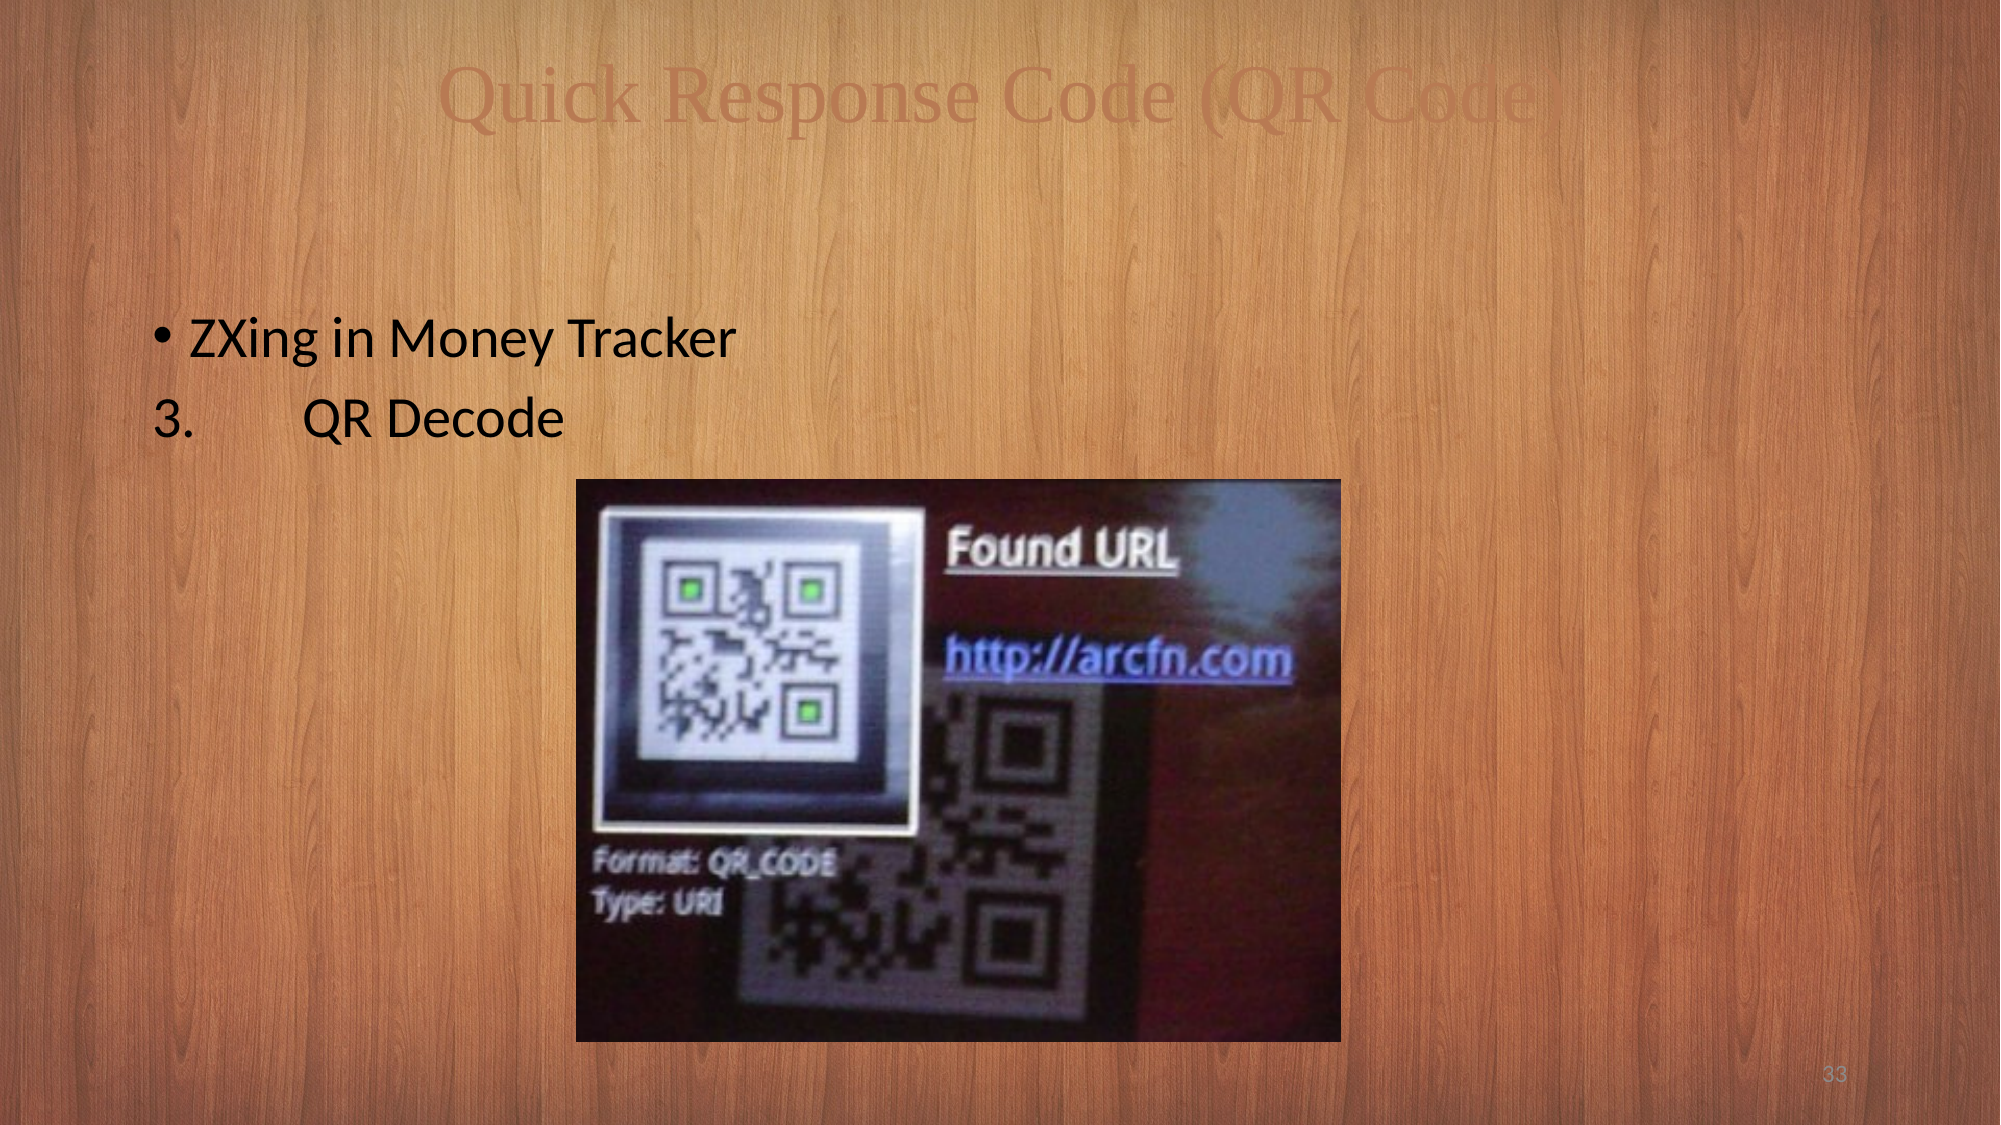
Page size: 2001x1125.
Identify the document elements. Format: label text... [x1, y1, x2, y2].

text_box Quick Response Code (QR Code) [140, 0, 1865, 179]
list ZXing in Money Tracker 3. QR Decode [137, 299, 1863, 1014]
slide_number 33 [1325, 1042, 1863, 1103]
picture [576, 479, 1341, 1042]
